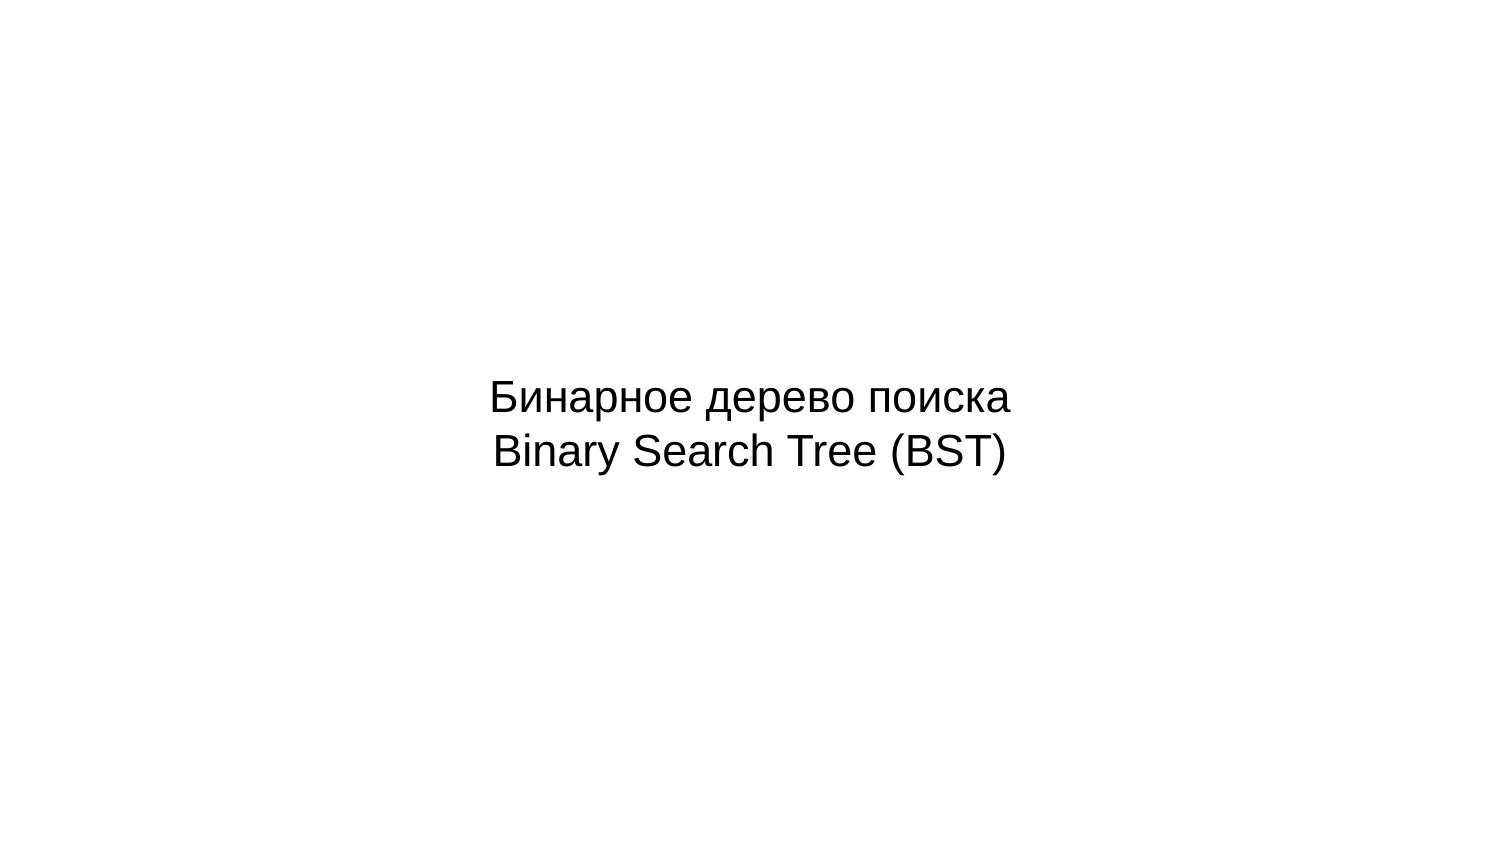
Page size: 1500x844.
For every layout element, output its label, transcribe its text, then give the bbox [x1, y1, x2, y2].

title Бинарное дерево поиска Binary Search Tree (BST) [51, 352, 1449, 491]
